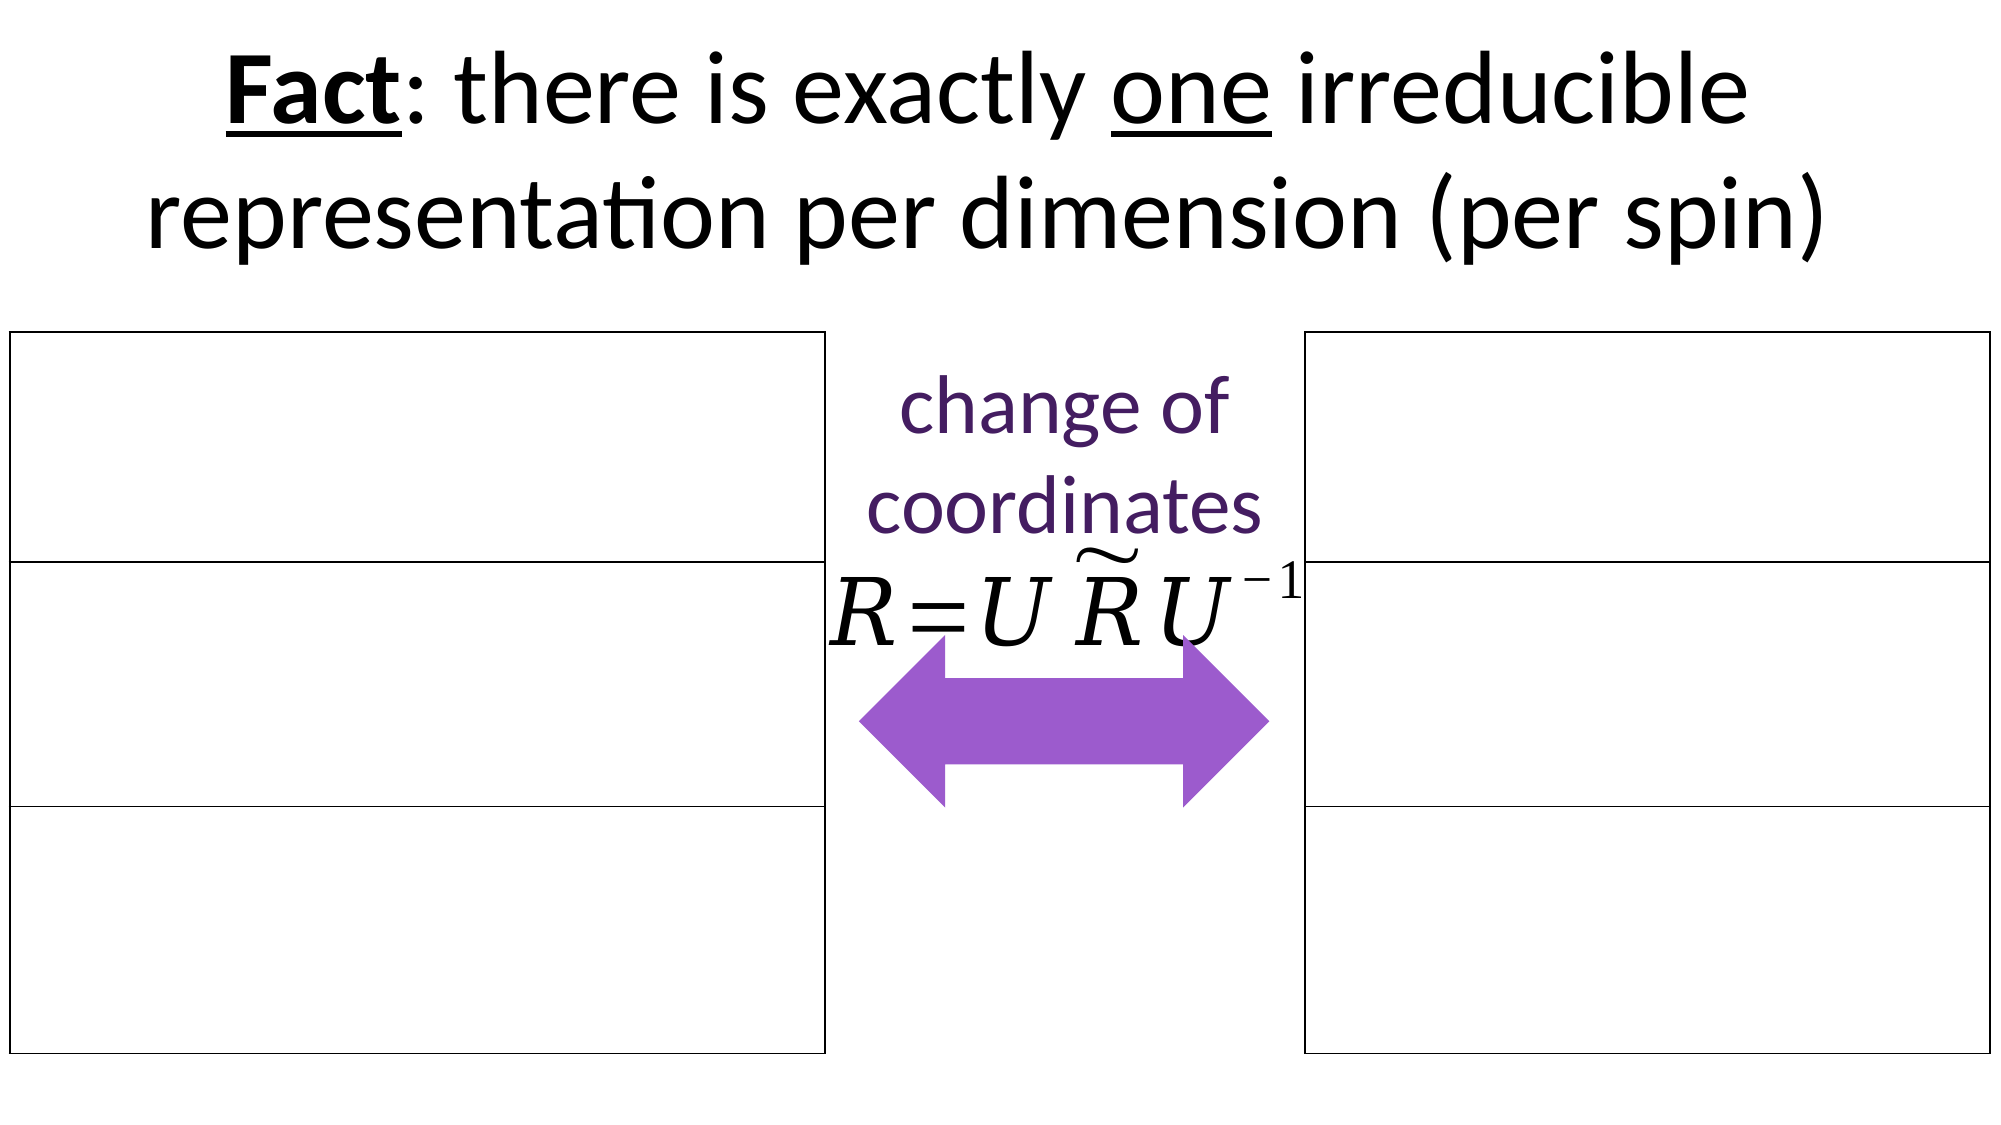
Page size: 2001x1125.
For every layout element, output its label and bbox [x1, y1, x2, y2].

text_box [824, 343, 1304, 1035]
